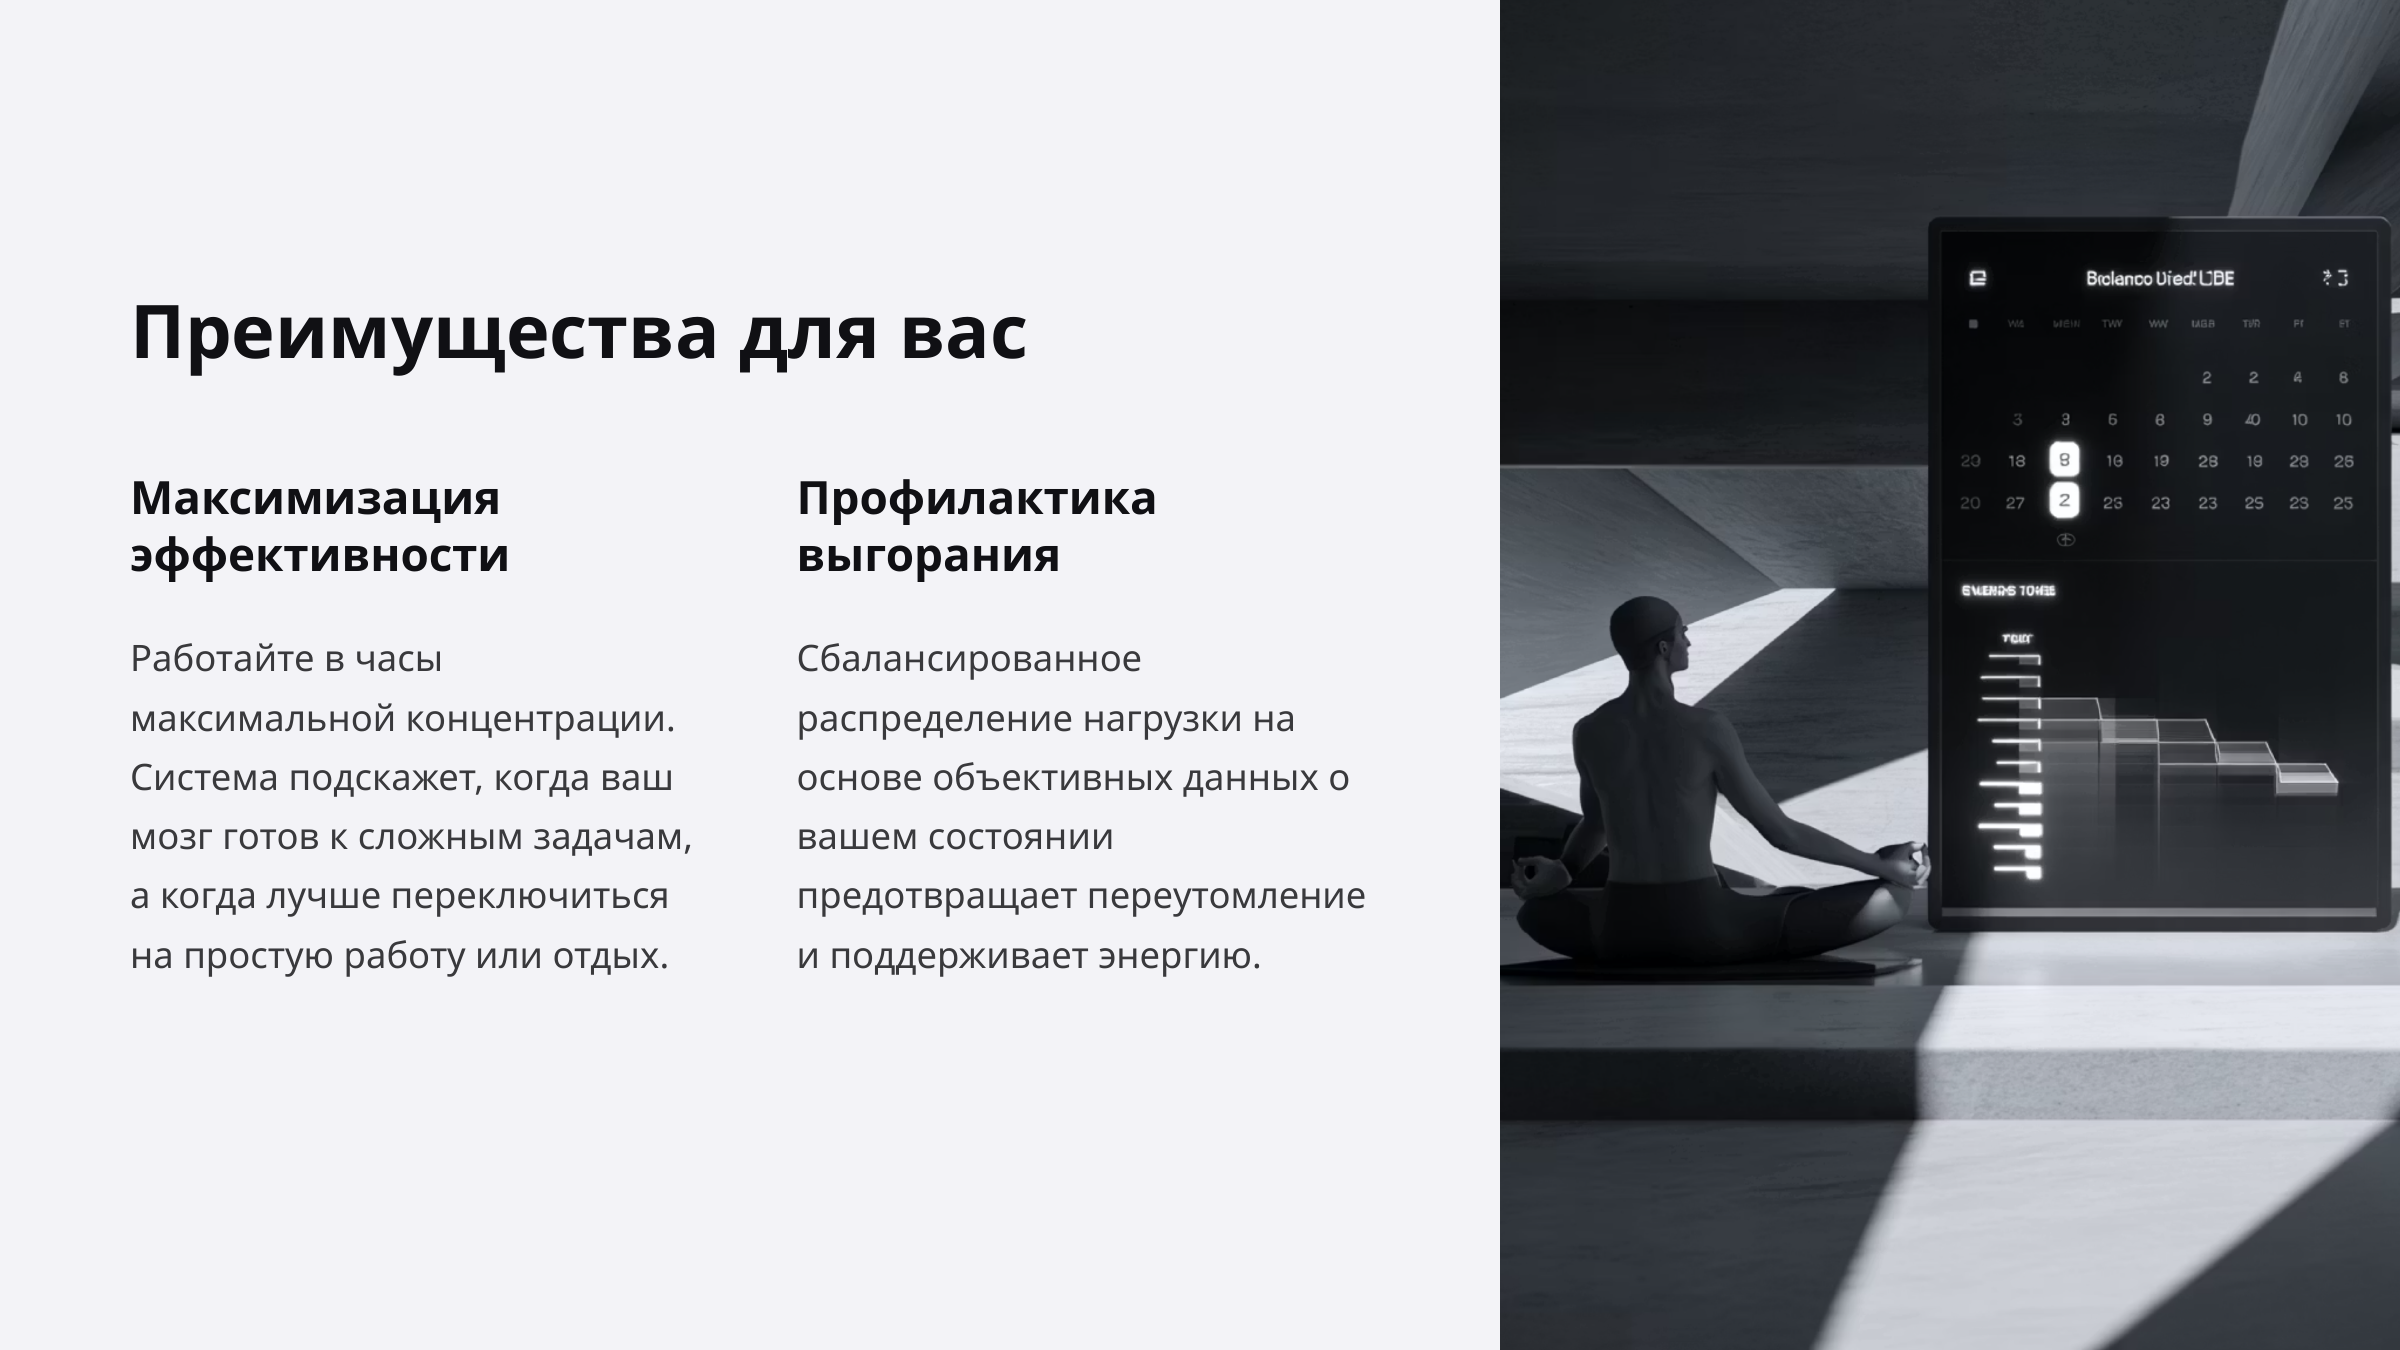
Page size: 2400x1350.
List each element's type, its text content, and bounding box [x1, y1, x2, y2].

text_box Работайте в часы максимальной концентрации. Система подскажет, когда ваш мозг готов к сложным задачам, а когда лучше переключиться на простую работу или отдых. [130, 619, 705, 977]
picture [1499, 0, 2400, 1350]
text_box Сбалансированное распределение нагрузки на основе объективных данных о вашем состоянии предотвращает переутомление и поддерживает энергию. [796, 619, 1371, 1037]
text_box Профилактика выгорания [796, 466, 1371, 583]
text_box Максимизация эффективности [130, 466, 705, 583]
text_box Преимущества для вас [130, 280, 964, 374]
